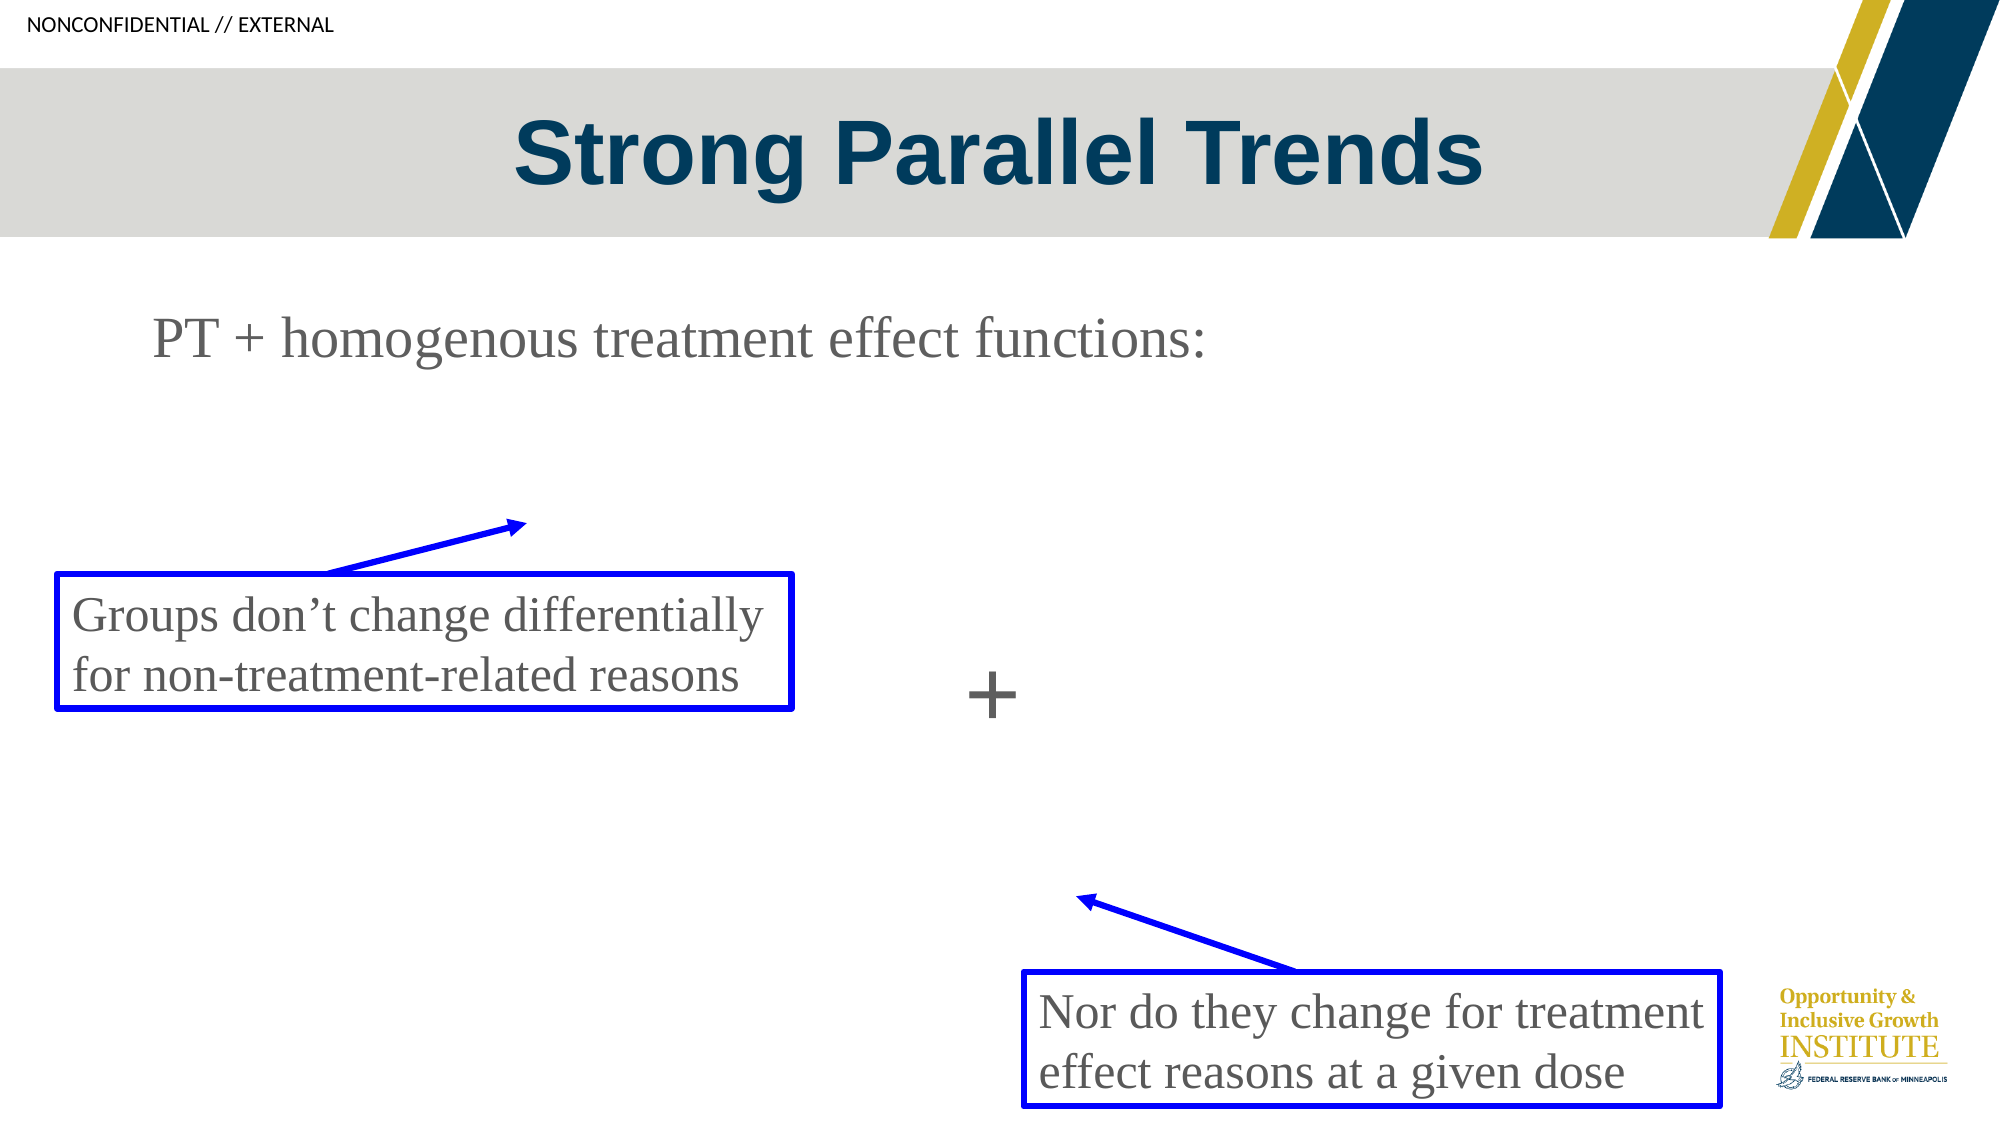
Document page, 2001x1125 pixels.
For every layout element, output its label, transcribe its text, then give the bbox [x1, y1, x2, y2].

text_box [54, 523, 795, 710]
picture [0, 0, 2001, 1125]
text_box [1021, 896, 1723, 1108]
title Strong Parallel Trends [137, 70, 1863, 239]
